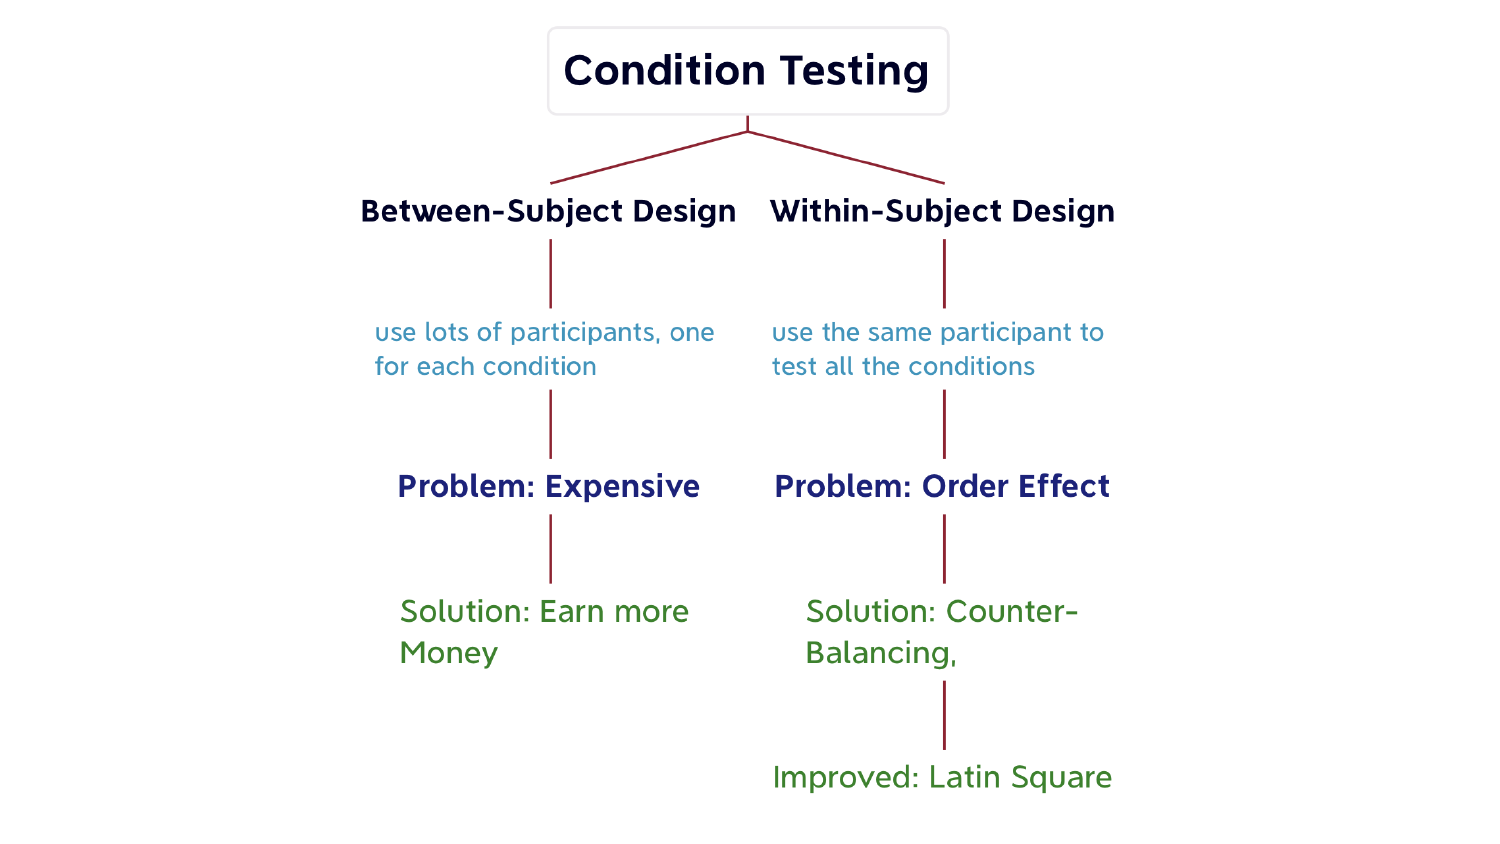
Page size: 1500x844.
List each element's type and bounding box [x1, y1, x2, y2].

picture [330, 6, 1170, 838]
